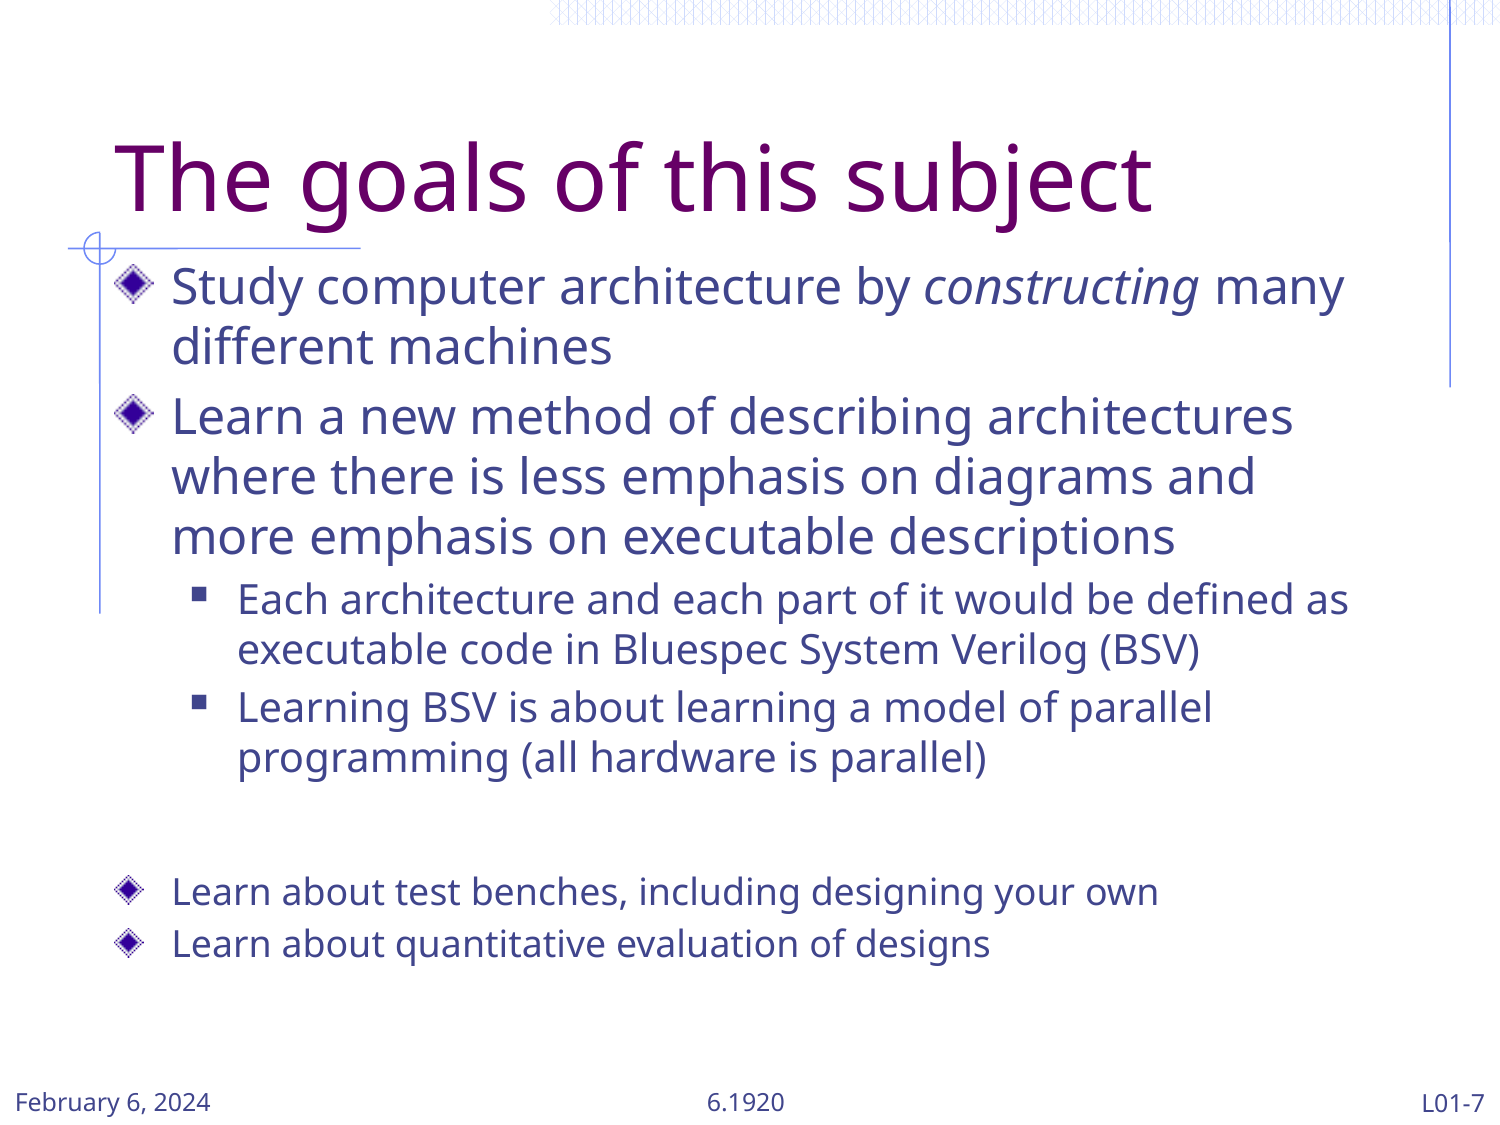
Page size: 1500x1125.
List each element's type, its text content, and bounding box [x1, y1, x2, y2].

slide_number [0, 1081, 300, 1125]
slide_number L01-7 [1337, 1082, 1500, 1125]
picture [114, 875, 144, 905]
list Study computer architecture by constructing many different machines Learn a new method of describing architectures where there is less emphasis on diagrams and more emphasis on executable descriptions Each architecture and each part of it would be defined as executable code in Bluespec System Verilog (BSV) Learning BSV is about learning a model of parallel programming (all hardware is parallel) Learn about test benches, including designing your own Learn about quantitative evaluation of designs [99, 246, 1376, 1060]
picture [114, 928, 144, 958]
footer 6.1920 [508, 1081, 984, 1125]
picture [114, 394, 154, 434]
picture [114, 264, 154, 304]
title The goals of this subject [99, 49, 1376, 238]
